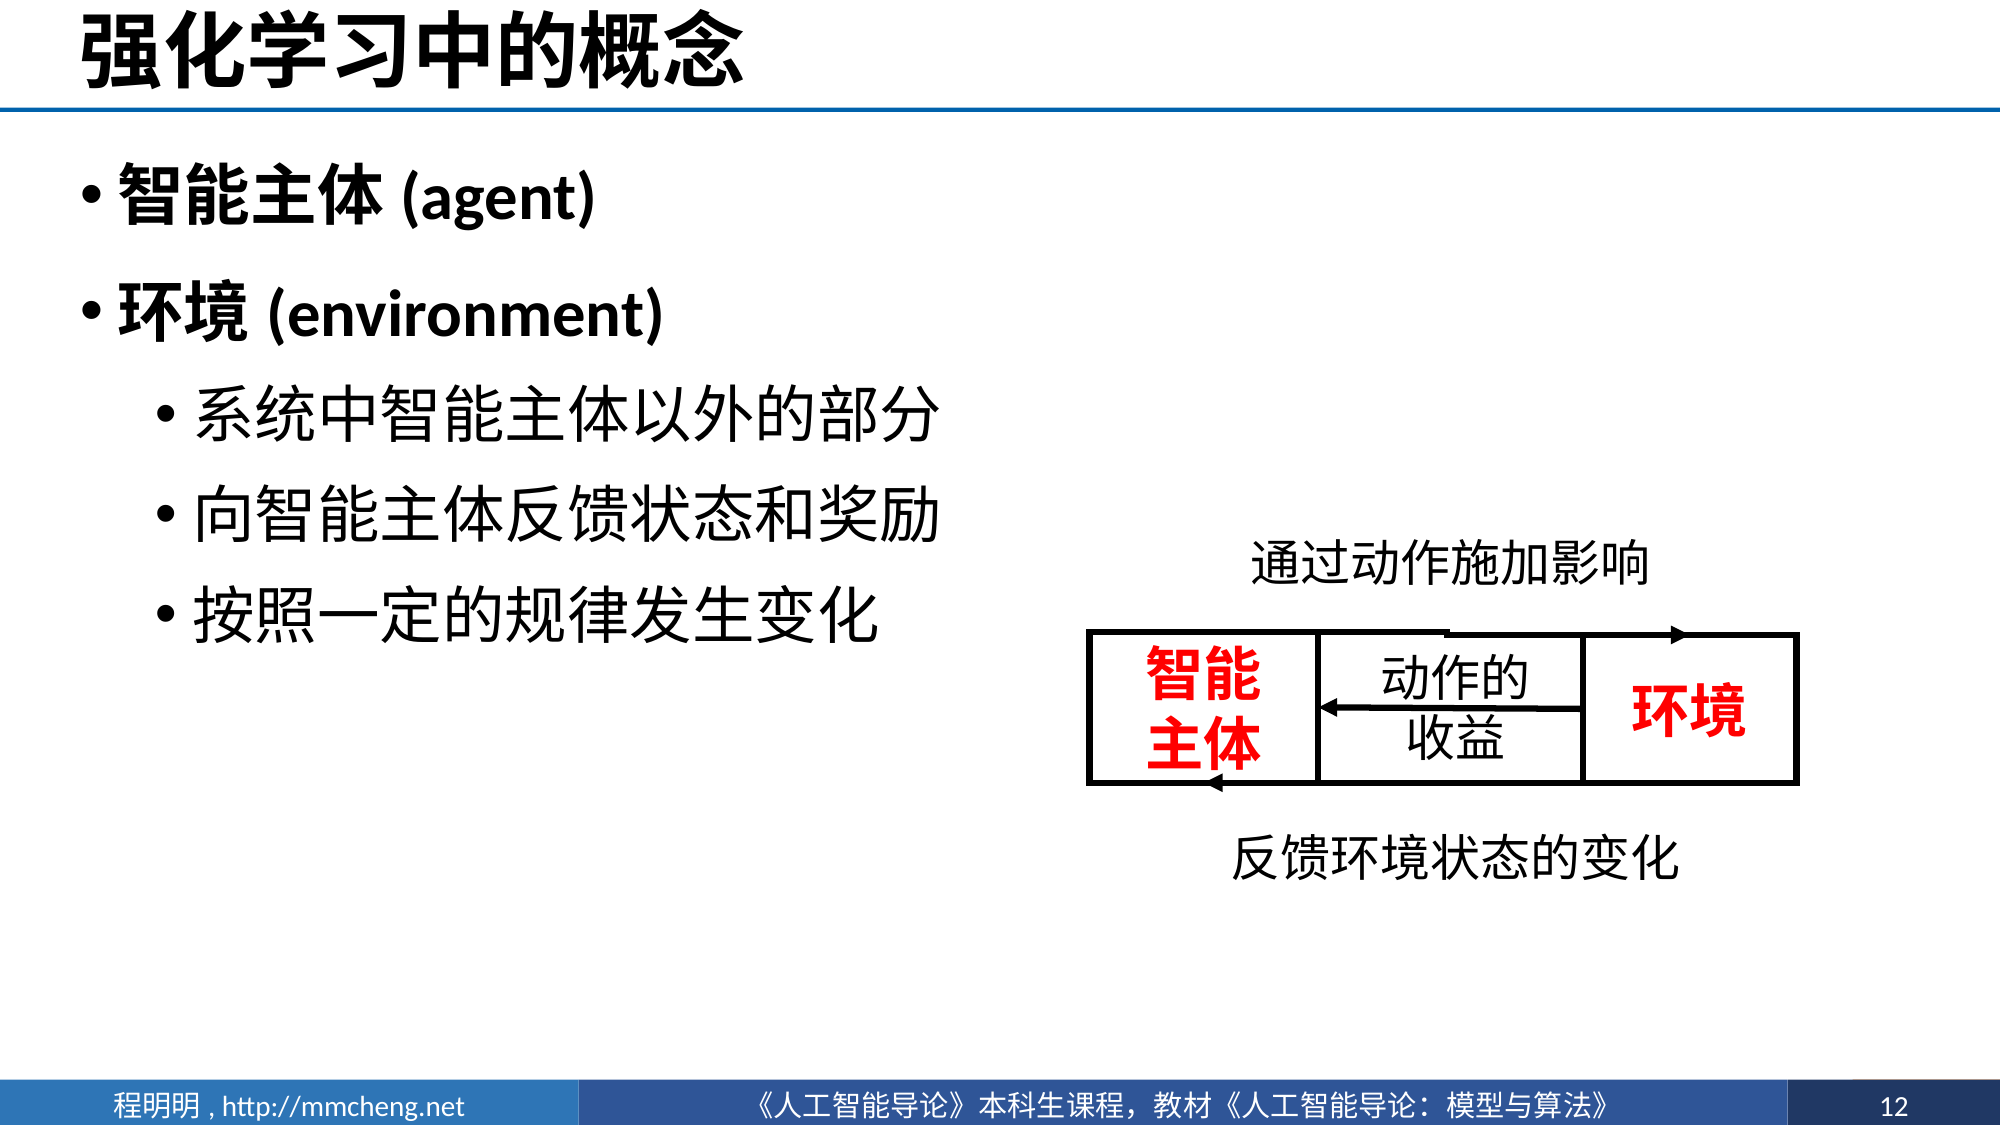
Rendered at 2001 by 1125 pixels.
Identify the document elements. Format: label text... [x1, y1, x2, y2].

list 智能主体(agent) 环境(environment) 系统中智能主体以外的部分 向智能主体反馈状态和奖励 按照一定的规律发生变化 [64, 129, 1928, 1108]
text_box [1089, 524, 1797, 895]
title 强化学习中的概念 [64, 0, 2000, 110]
